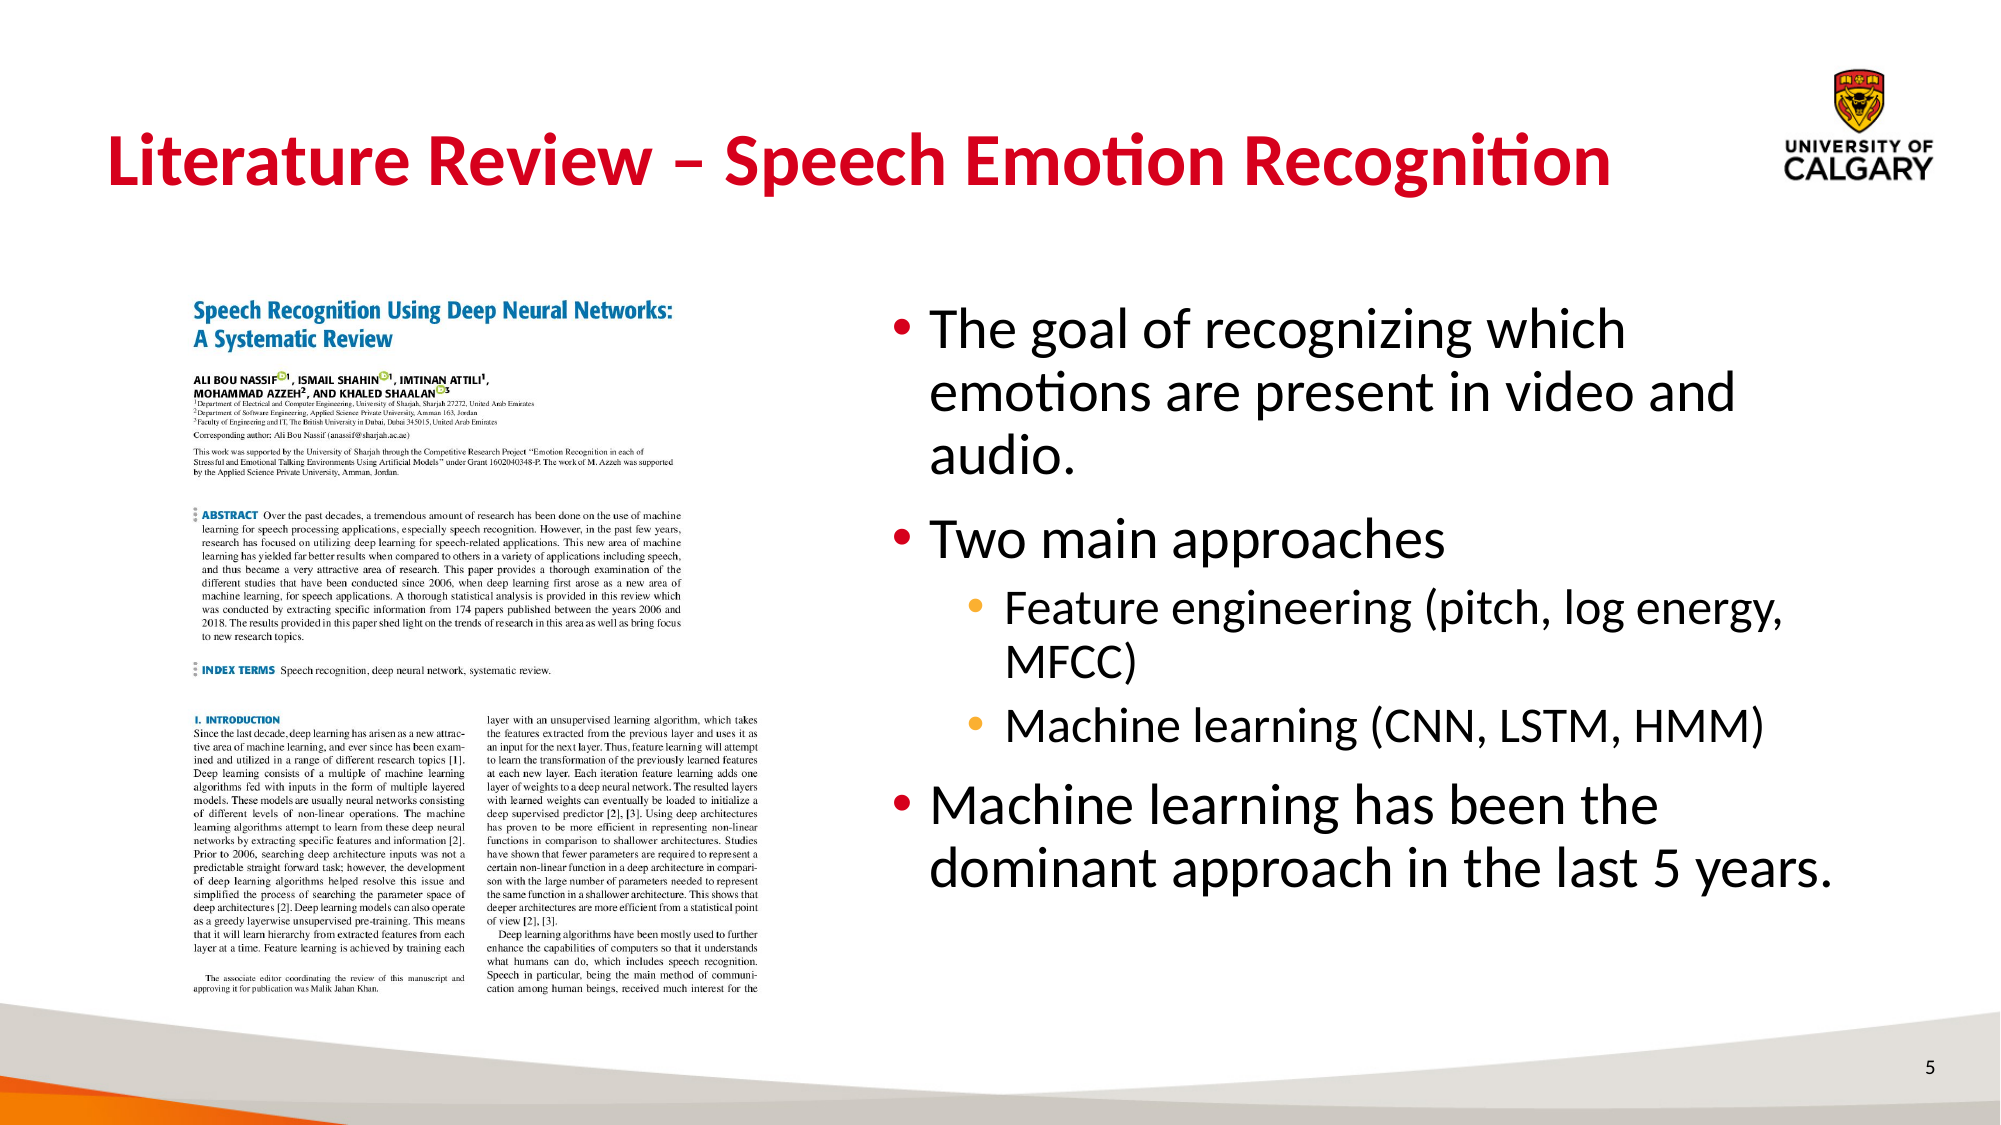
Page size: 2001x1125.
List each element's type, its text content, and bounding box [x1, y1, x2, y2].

picture [0, 0, 2001, 1125]
list The goal of recognizing which emotions are present in video and audio. Two main approaches Feature engineering (pitch, log energy, MFCC) Machine learning (CNN, LSTM, HMM) Machine learning has been the dominant approach in the last 5 years. [877, 290, 1864, 937]
slide_number 5 [1500, 1046, 1951, 1107]
title Literature Review – Speech Emotion Recognition [92, 76, 1688, 246]
